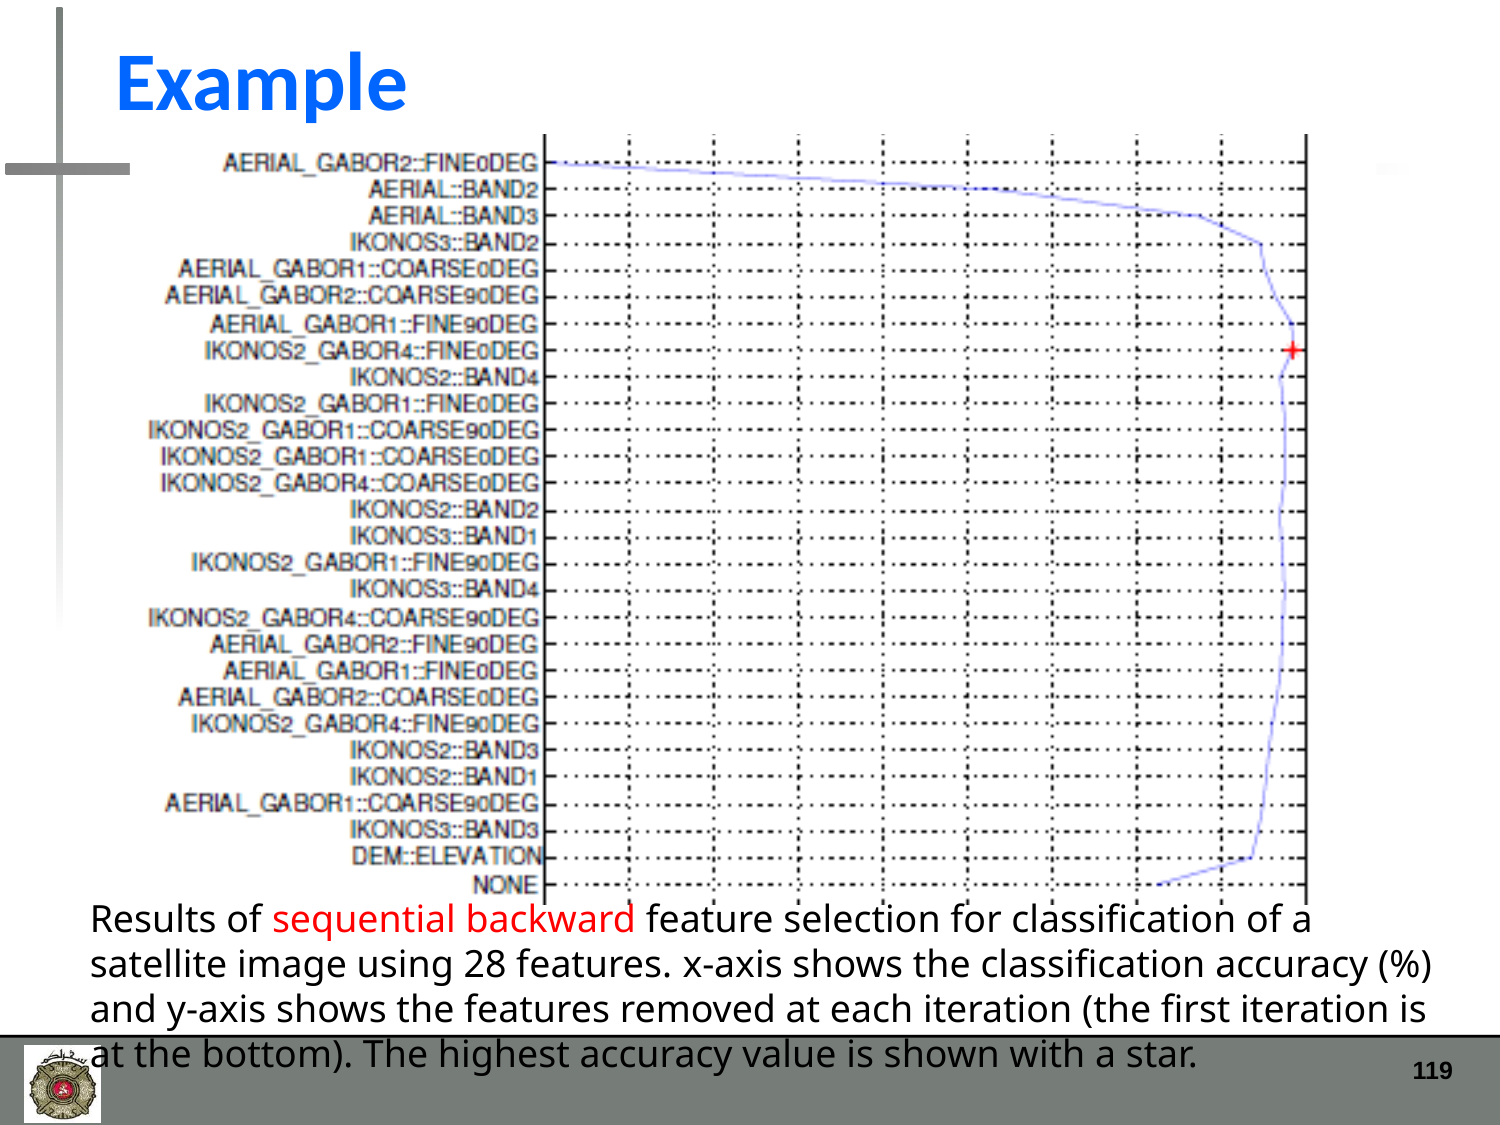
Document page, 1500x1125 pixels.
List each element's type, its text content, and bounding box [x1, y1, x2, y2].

text_box Results of sequential backward feature selection for classification of a satellite image using 28 features. x-axis shows the classification accuracy (%) and y-axis shows the features removed at each iteration (the first iteration is at the bottom). The highest accuracy value is shown with a star. [75, 887, 1450, 1083]
picture [24, 1045, 101, 1123]
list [129, 133, 1377, 905]
title Example [100, 19, 1459, 135]
